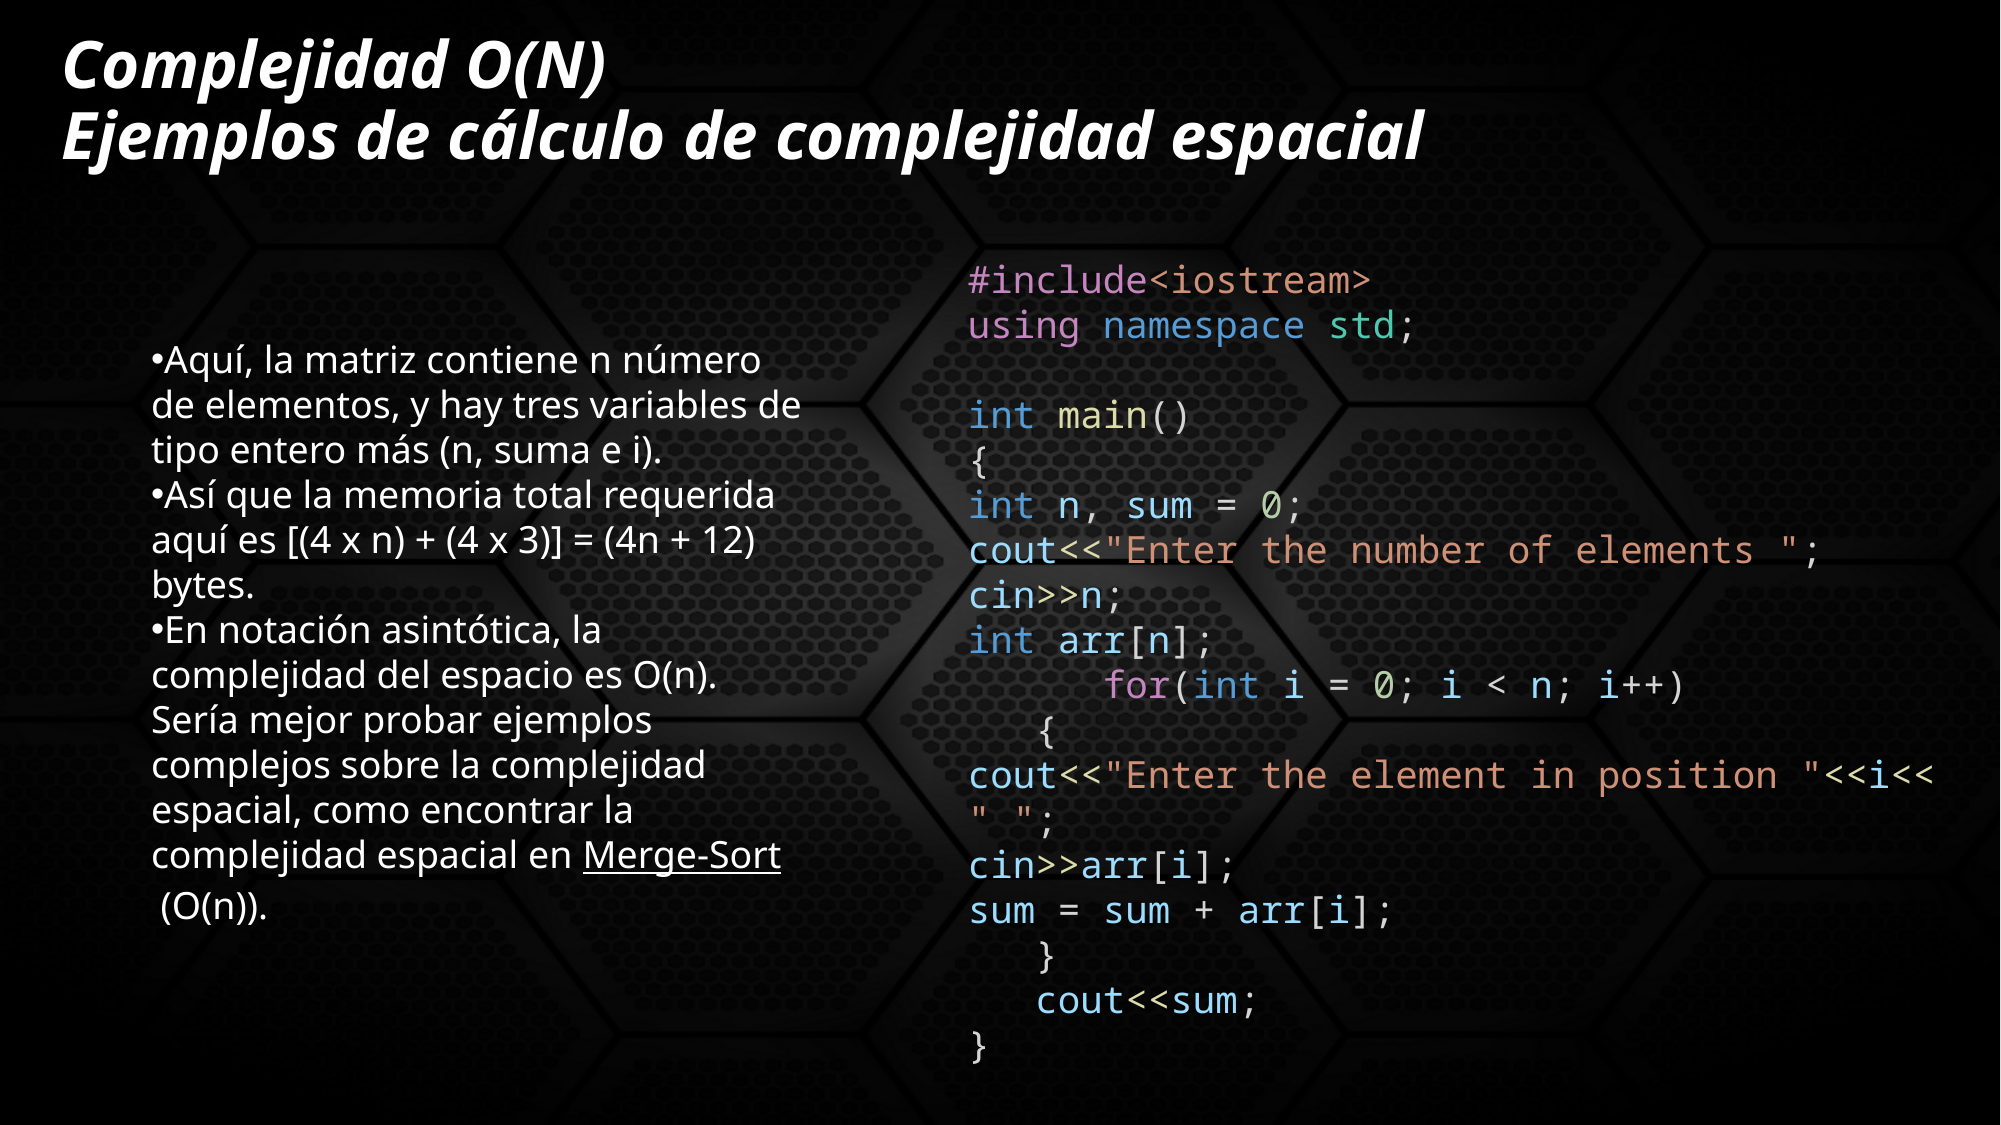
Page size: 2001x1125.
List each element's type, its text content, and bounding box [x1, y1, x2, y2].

text_box Aquí, la matriz contiene n número de elementos, y hay tres variables de tipo entero más (n, suma e i). Así que la memoria total requerida aquí es [(4 x n) + (4 x 3)] = (4n + 12) bytes. En notación asintótica, la complejidad del espacio es O(n). Sería mejor probar ejemplos complejos sobre la complejidad espacial, como encontrar la complejidad espacial en Merge-Sort (O(n)). [136, 328, 821, 935]
picture [0, 0, 2001, 1125]
text_box Complejidad O(N) Ejemplos de cálculo de complejidad espacial [46, 22, 1454, 184]
text_box #include<iostream> using namespace std; int main() { int n, sum = 0; cout<<"Enter the number of elements "; cin>>n; int arr[n]; for(int i = 0; i < n; i++) { cout<<"Enter the element in position "<<i<<" "; cin>>arr[i]; sum = sum + arr[i]; } cout<<sum; } [953, 248, 1954, 1074]
